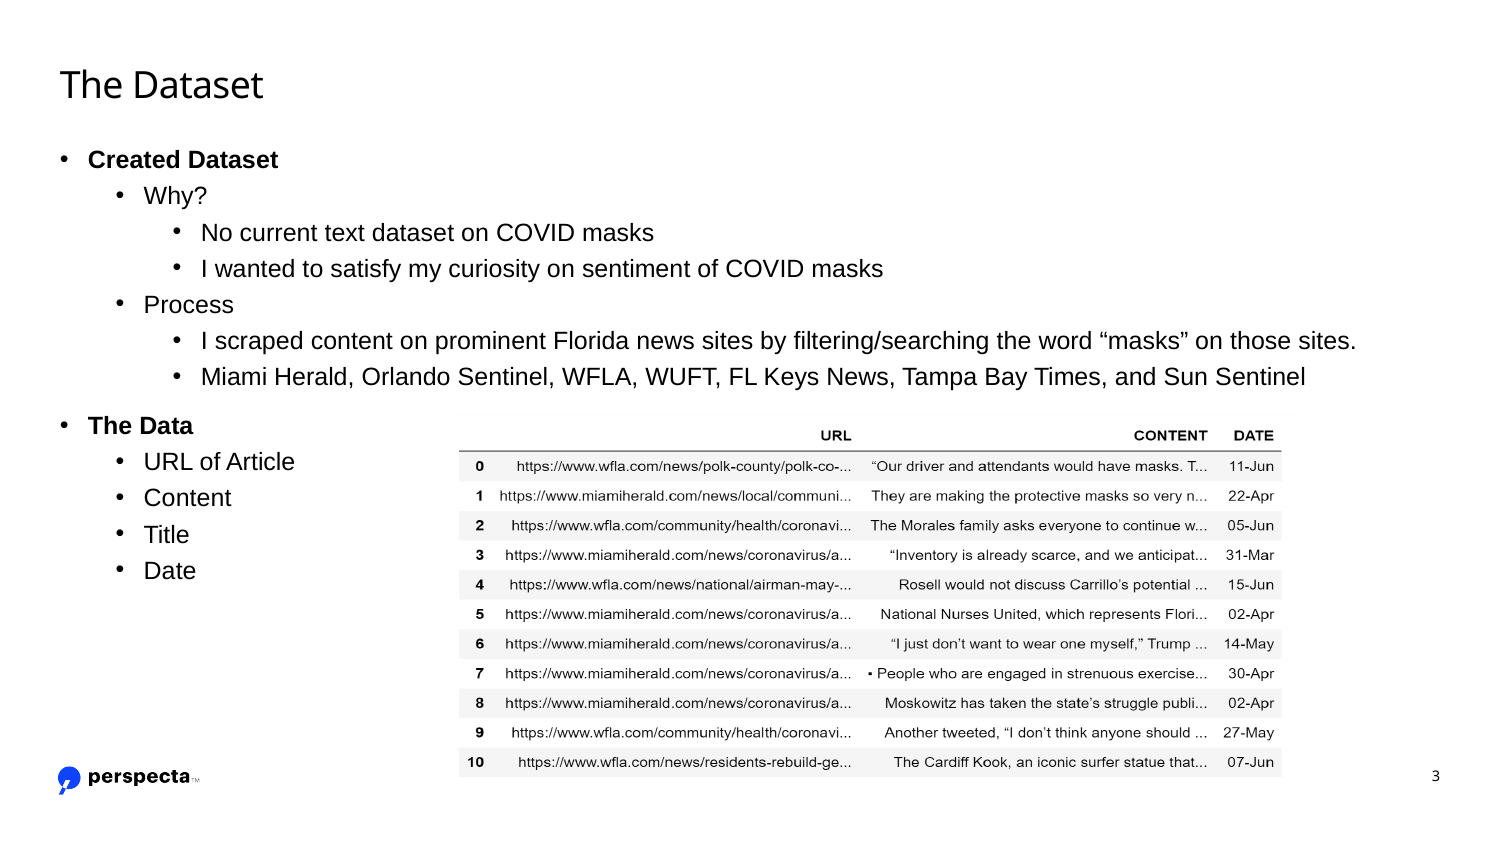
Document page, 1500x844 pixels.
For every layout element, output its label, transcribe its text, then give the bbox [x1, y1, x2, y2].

title The Dataset [59, 61, 1441, 107]
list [449, 414, 1299, 777]
picture [45, 752, 213, 809]
slide_number 3 [1380, 757, 1441, 788]
text_box Created Dataset Why? No current text dataset on COVID masks I wanted to satisfy my curiosity on sentiment of COVID masks Process I scraped content on prominent Florida news sites by filtering/searching the word “masks” on those sites. Miami Herald, Orlando Sentinel, WFLA, WUFT, FL Keys News, Tampa Bay Times, and Sun Sentinel The Data URL of Article Content Title Date [59, 143, 1384, 597]
